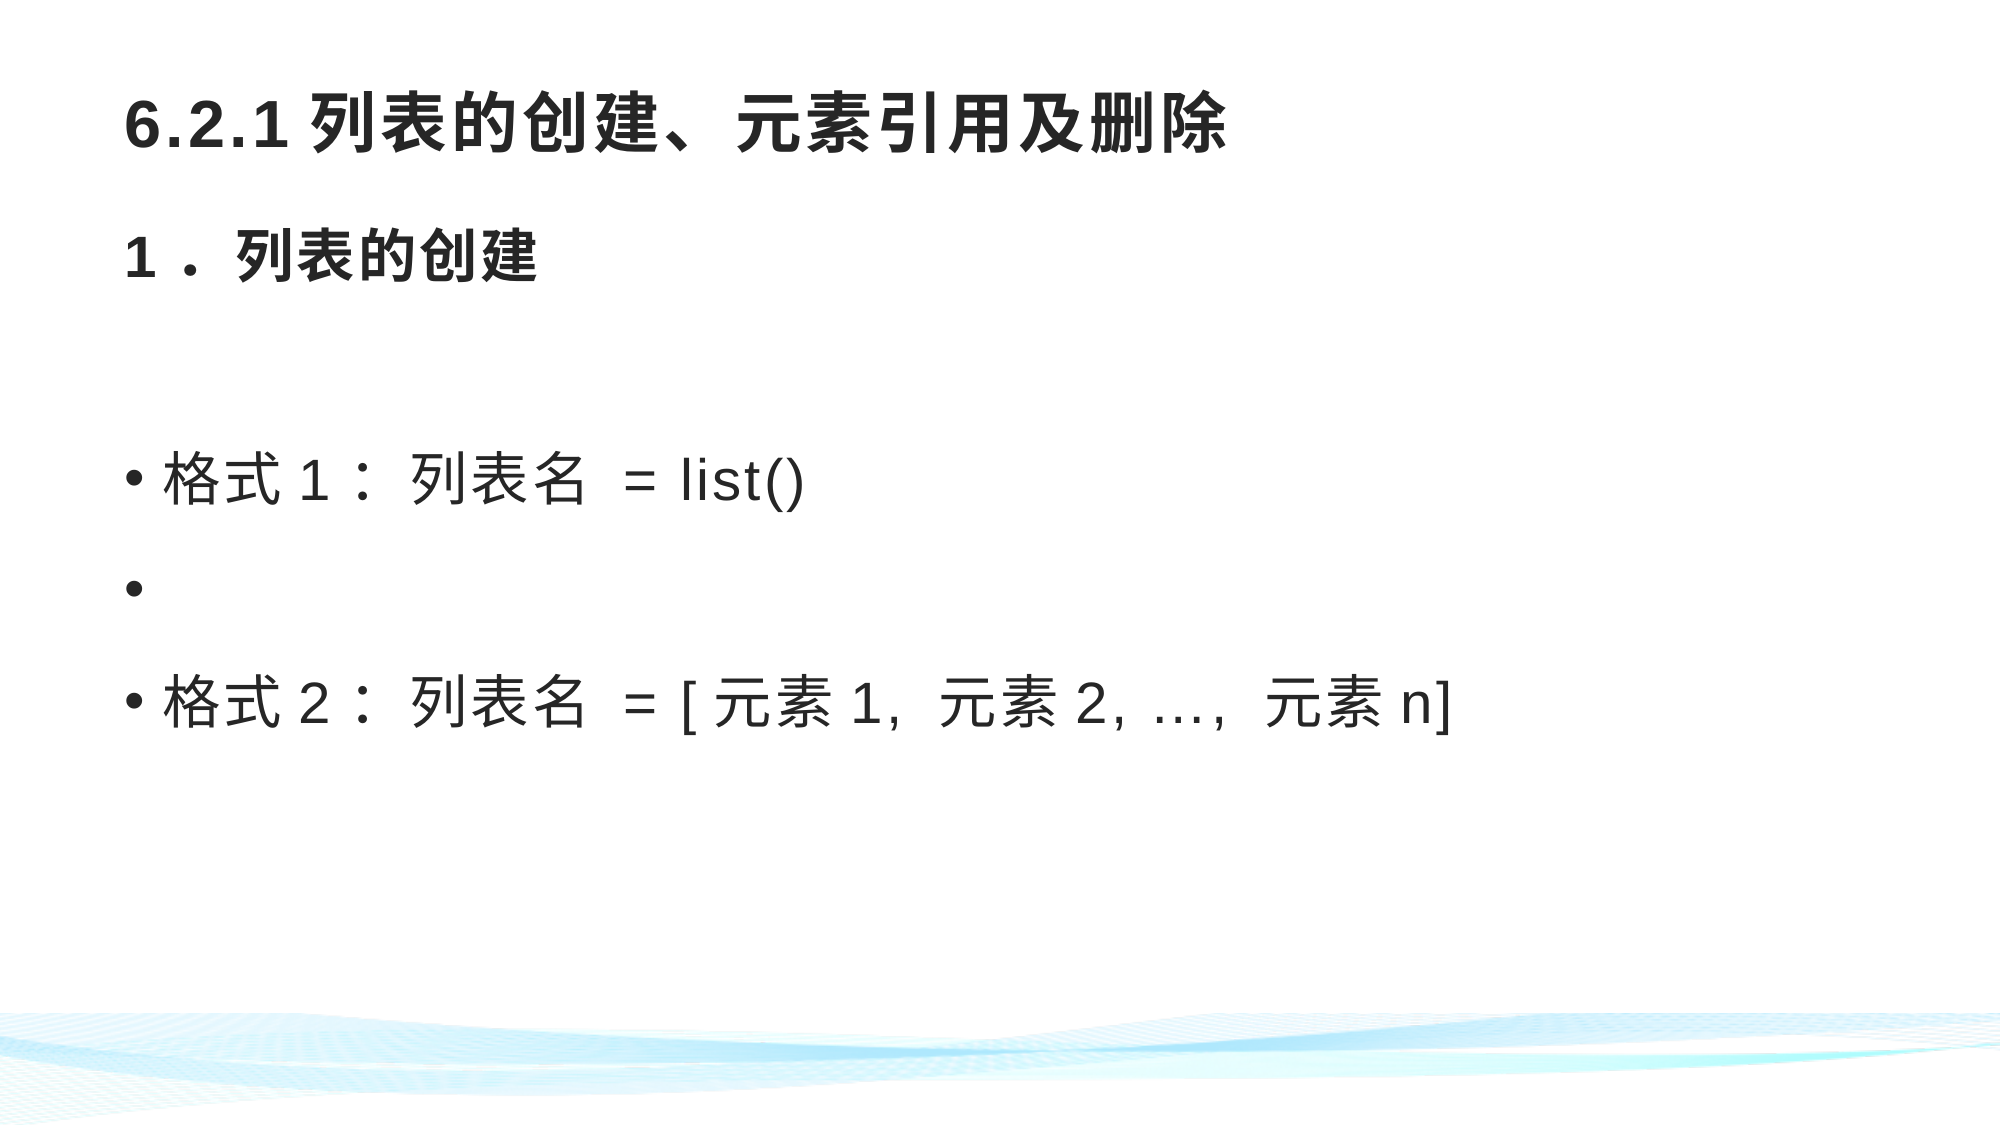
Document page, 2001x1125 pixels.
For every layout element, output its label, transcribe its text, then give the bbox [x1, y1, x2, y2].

slide_number [1412, 1041, 1856, 1094]
title 6.2.1列表的创建、元素引用及删除 [109, 72, 1891, 191]
picture [0, 1013, 2000, 1125]
list 1．列表的创建 格式1：列表名 = list() 格式2：列表名 = [元素1, 元素2, …, 元素n] [109, 190, 1875, 960]
